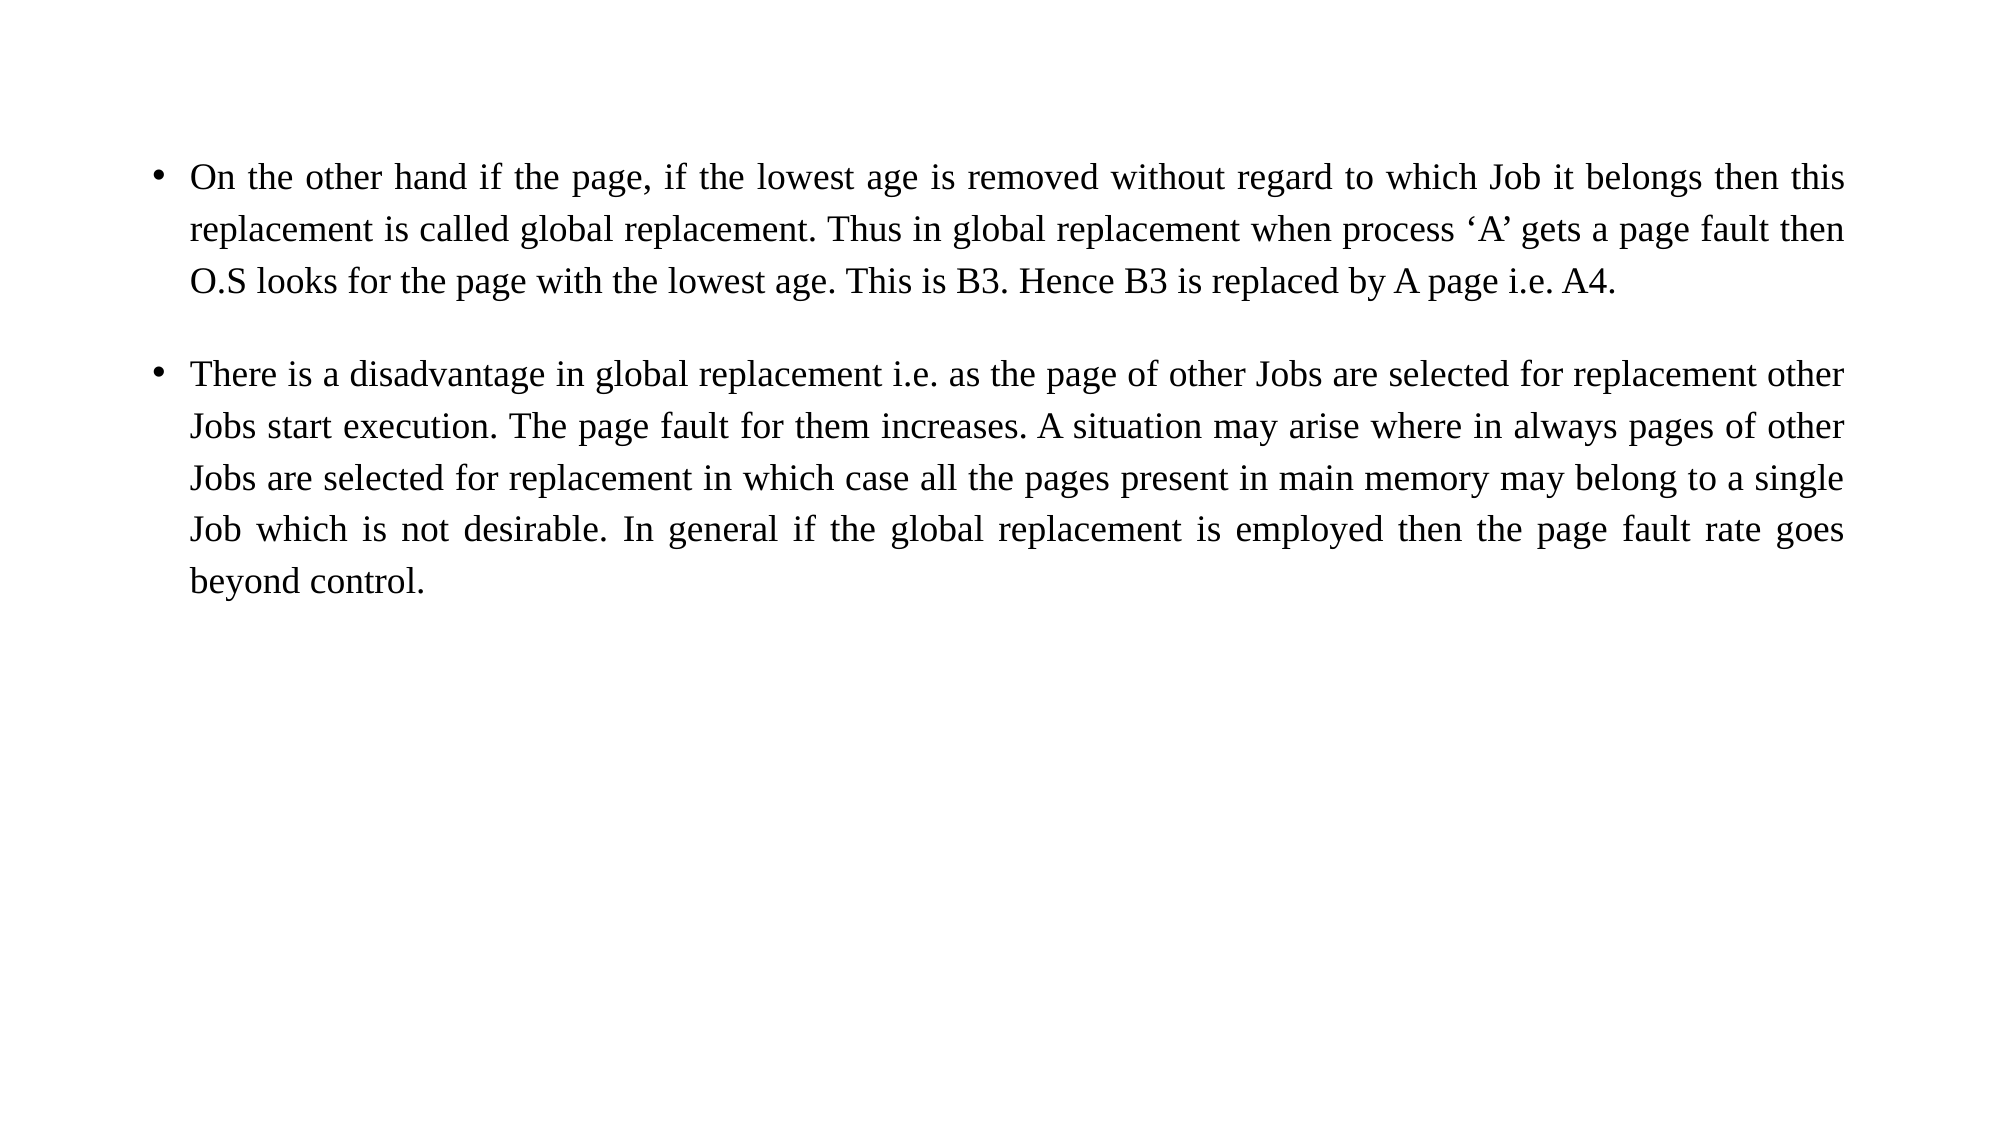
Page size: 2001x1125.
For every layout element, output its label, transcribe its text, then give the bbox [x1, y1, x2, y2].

list On the other hand if the page, if the lowest age is removed without regard to which Job it belongs then this replacement is called global replacement. Thus in global replacement when process ‘A’ gets a page fault then O.S looks for the page with the lowest age. This is B3. Hence B3 is replaced by A page i.e. A4. There is a disadvantage in global replacement i.e. as the page of other Jobs are selected for replacement other Jobs start execution. The page fault for them increases. A situation may arise where in always pages of other Jobs are selected for replacement in which case all the pages present in main memory may belong to a single Job which is not desirable. In general if the global replacement is employed then the page fault rate goes beyond control. [137, 138, 1863, 1014]
